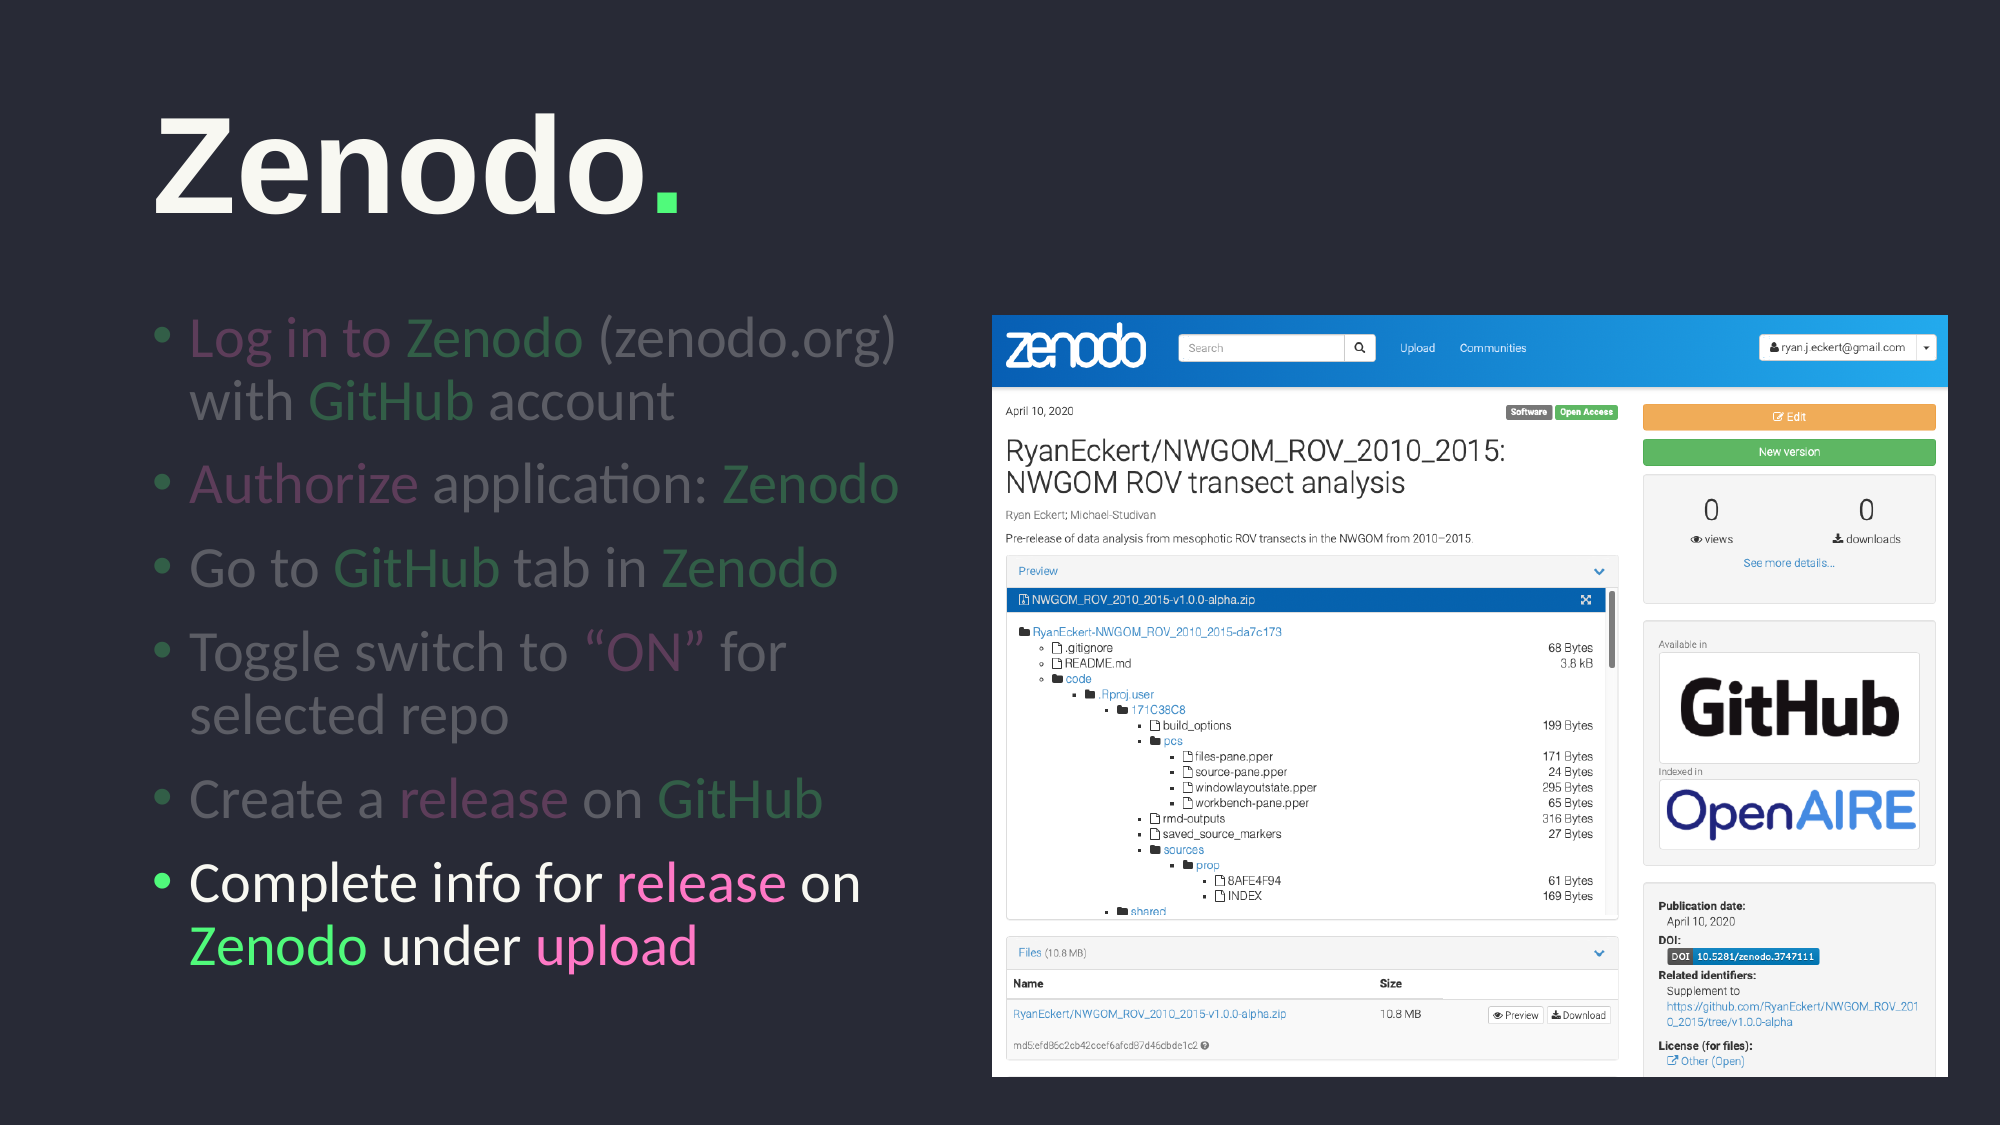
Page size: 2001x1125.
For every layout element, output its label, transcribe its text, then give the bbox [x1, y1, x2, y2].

text_box [142, 758, 903, 832]
text_box [146, 452, 908, 526]
list Log in to Zenodo (zenodo.org) with GitHub account Authorize application: Zenodo Go to GitHub tab in Zenodo Toggle switch to “ON” for selected repo Create a release on GitHub Complete info for release on Zenodo under upload [137, 299, 958, 1014]
text_box [131, 601, 892, 745]
picture [992, 315, 1948, 1077]
title Zenodo. [137, 59, 1863, 278]
text_box [125, 532, 886, 607]
text_box [143, 302, 904, 437]
